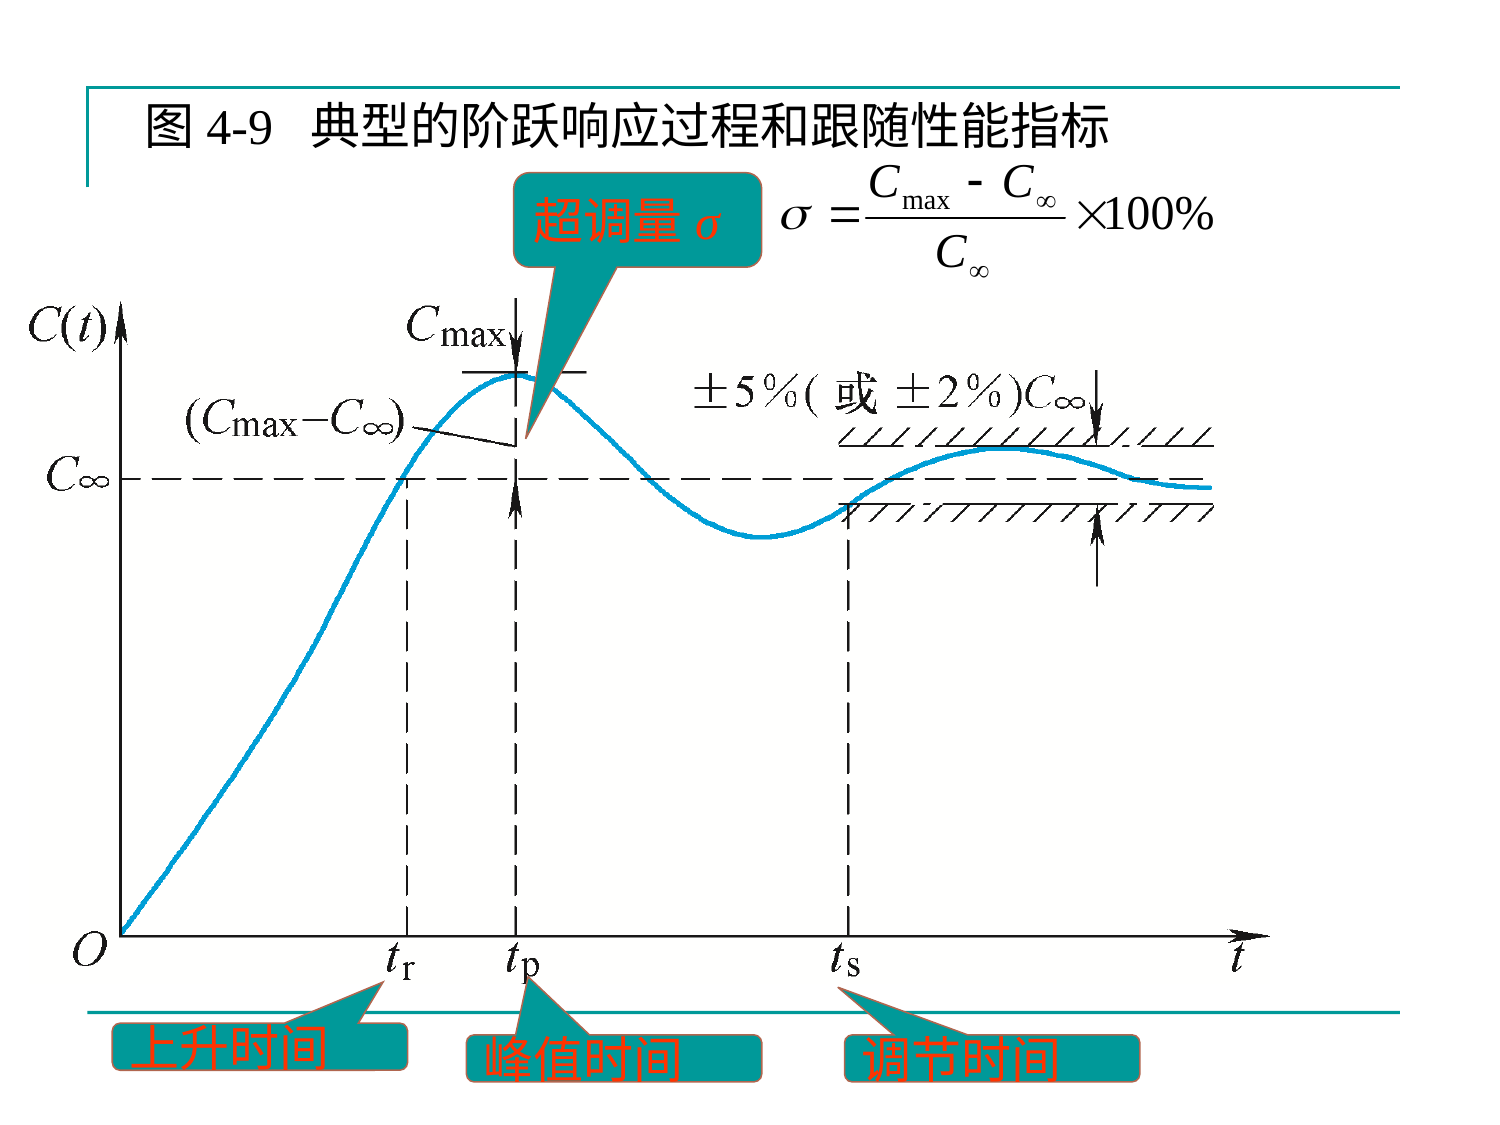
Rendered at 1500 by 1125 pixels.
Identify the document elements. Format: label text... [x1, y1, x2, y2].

text_box 上升时间 [112, 984, 408, 1071]
text_box 图4-9 典型的阶跃响应过程和跟随性能指标 [129, 86, 1170, 162]
text_box 调节时间 [837, 987, 1140, 1082]
text_box 超调量σ [513, 172, 762, 298]
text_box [773, 148, 1223, 291]
text_box 峰值时间 [466, 984, 762, 1082]
picture [29, 298, 1270, 984]
